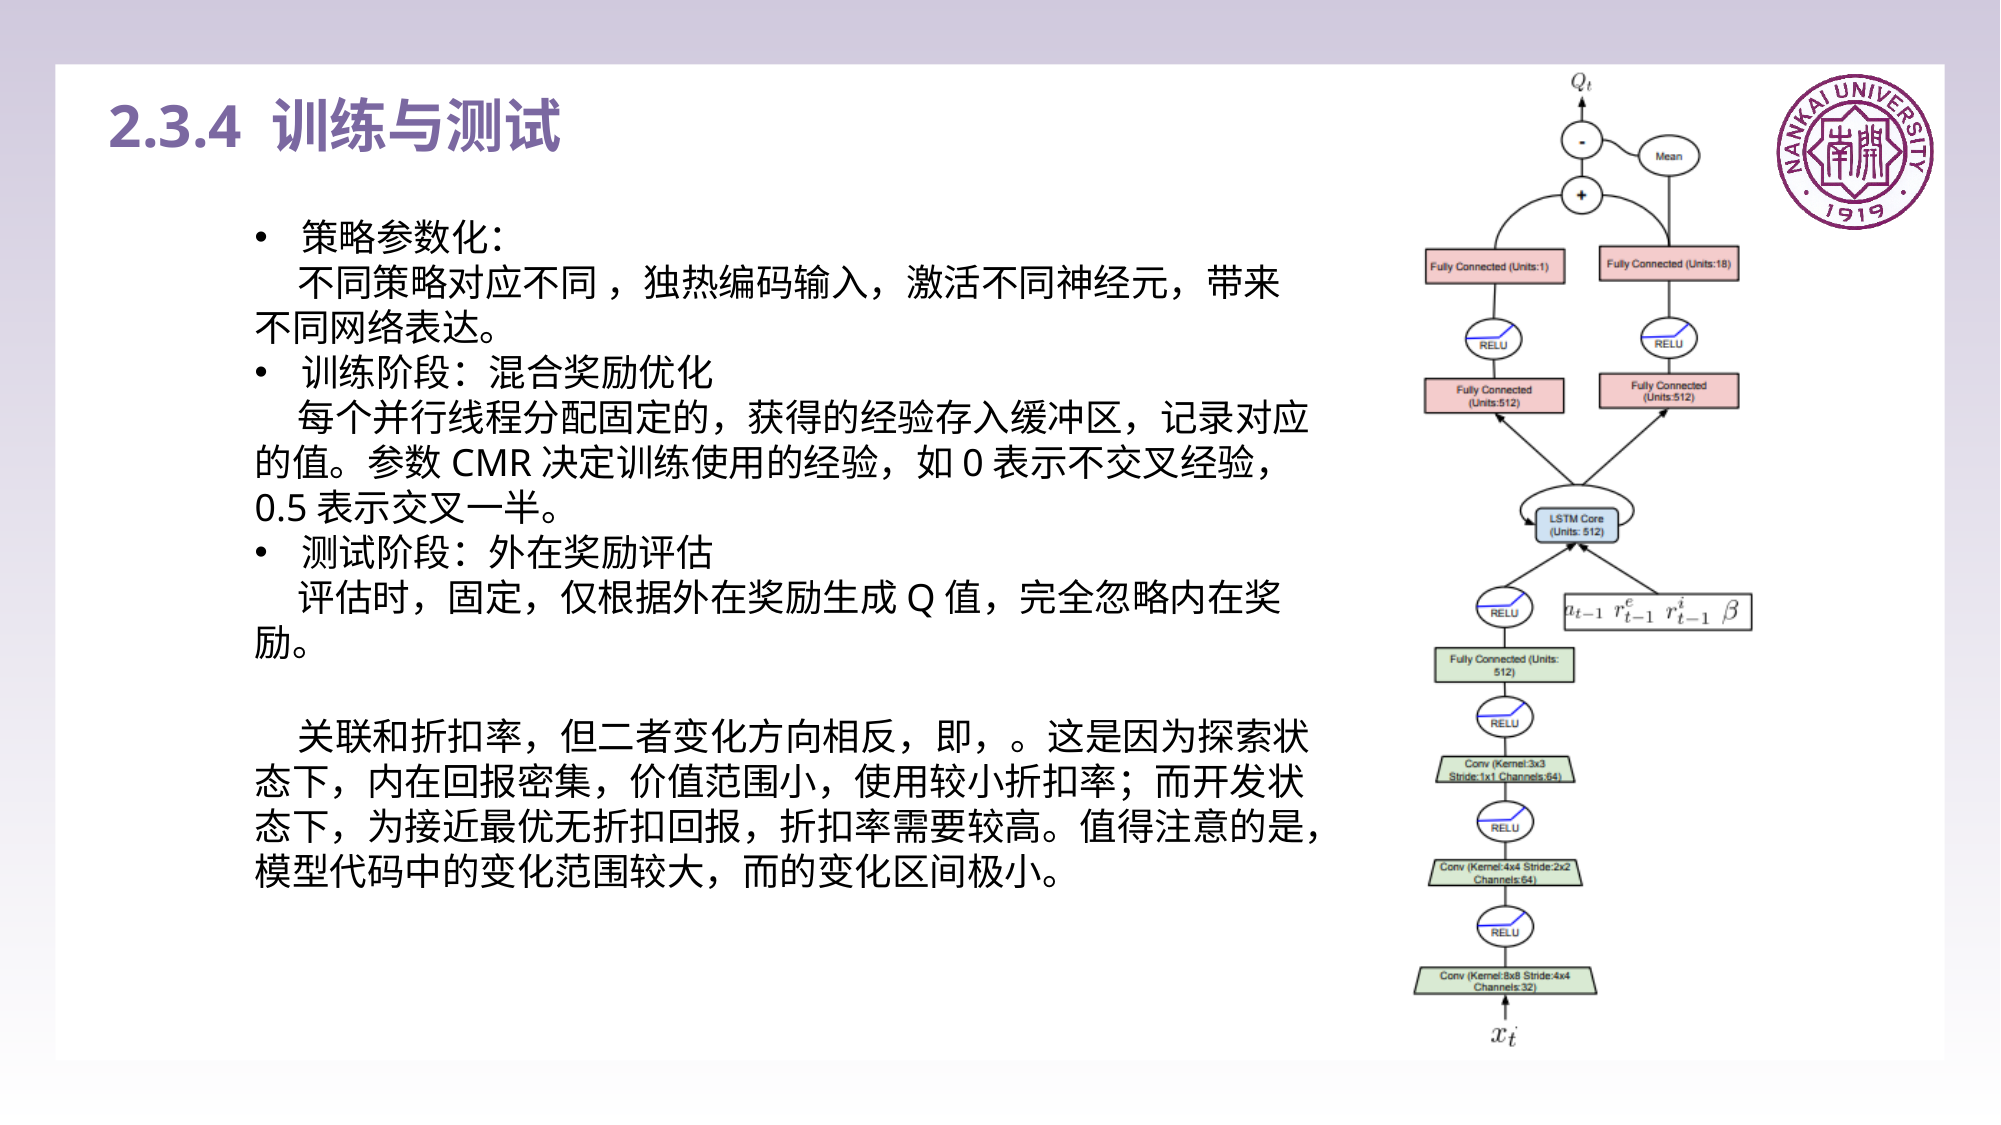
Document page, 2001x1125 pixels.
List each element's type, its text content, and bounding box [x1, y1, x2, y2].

text_box 2.3.4 训练与测试 [94, 81, 1411, 168]
picture [1411, 70, 1757, 1054]
picture [1769, 67, 1940, 237]
